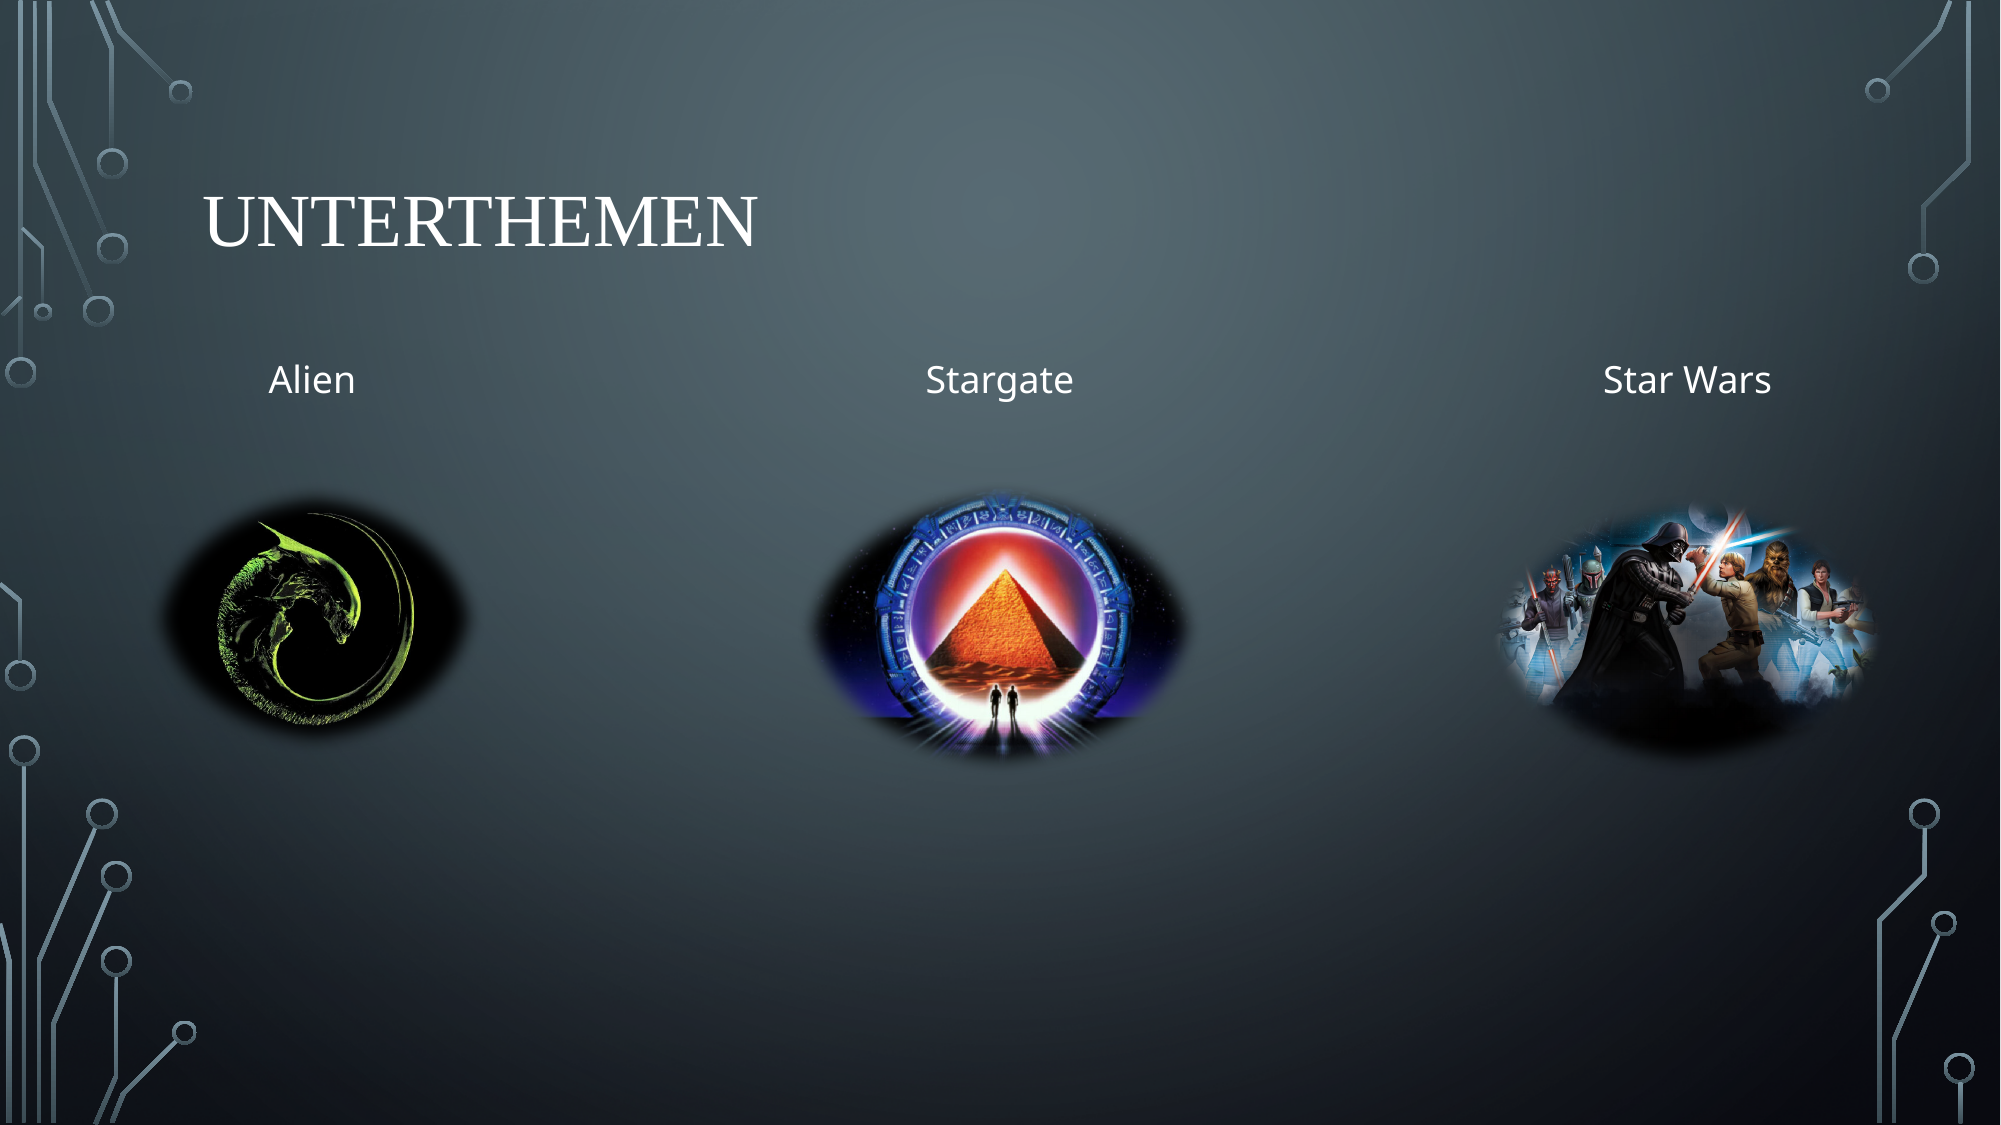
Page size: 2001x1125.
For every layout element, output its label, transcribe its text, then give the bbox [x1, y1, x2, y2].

text_box Stargate [825, 348, 1175, 409]
text_box Alien [137, 348, 488, 409]
text_box Star Wars [1512, 348, 1863, 409]
picture [793, 480, 1206, 777]
picture [142, 480, 488, 757]
title Unterthemen [187, 101, 1813, 344]
picture [1488, 494, 1887, 777]
